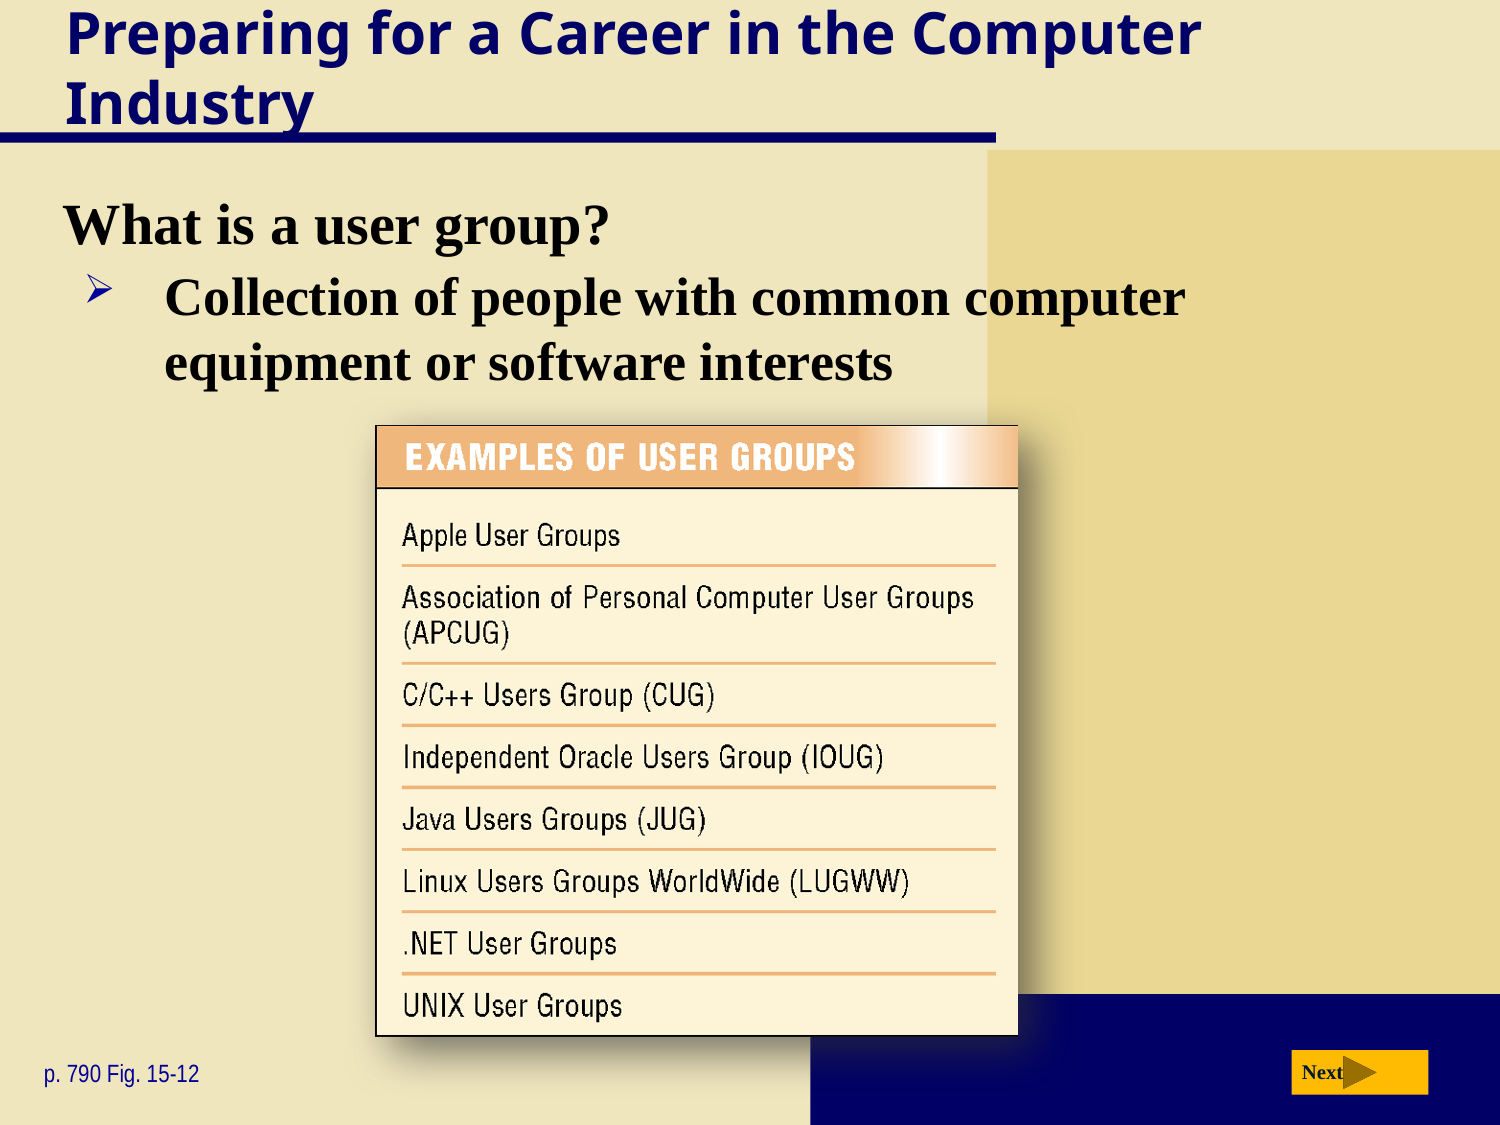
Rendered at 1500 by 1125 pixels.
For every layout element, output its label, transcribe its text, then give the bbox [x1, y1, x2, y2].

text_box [1286, 1049, 1429, 1095]
text_box Collection of people with common computer equipment or software interests [49, 253, 1459, 500]
list What is a user group? [47, 178, 1457, 276]
picture [374, 424, 1019, 1037]
text_box p. 790 Fig. 15-12 [29, 1050, 242, 1095]
title Preparing for a Career in the Computer Industry [49, 0, 1459, 133]
